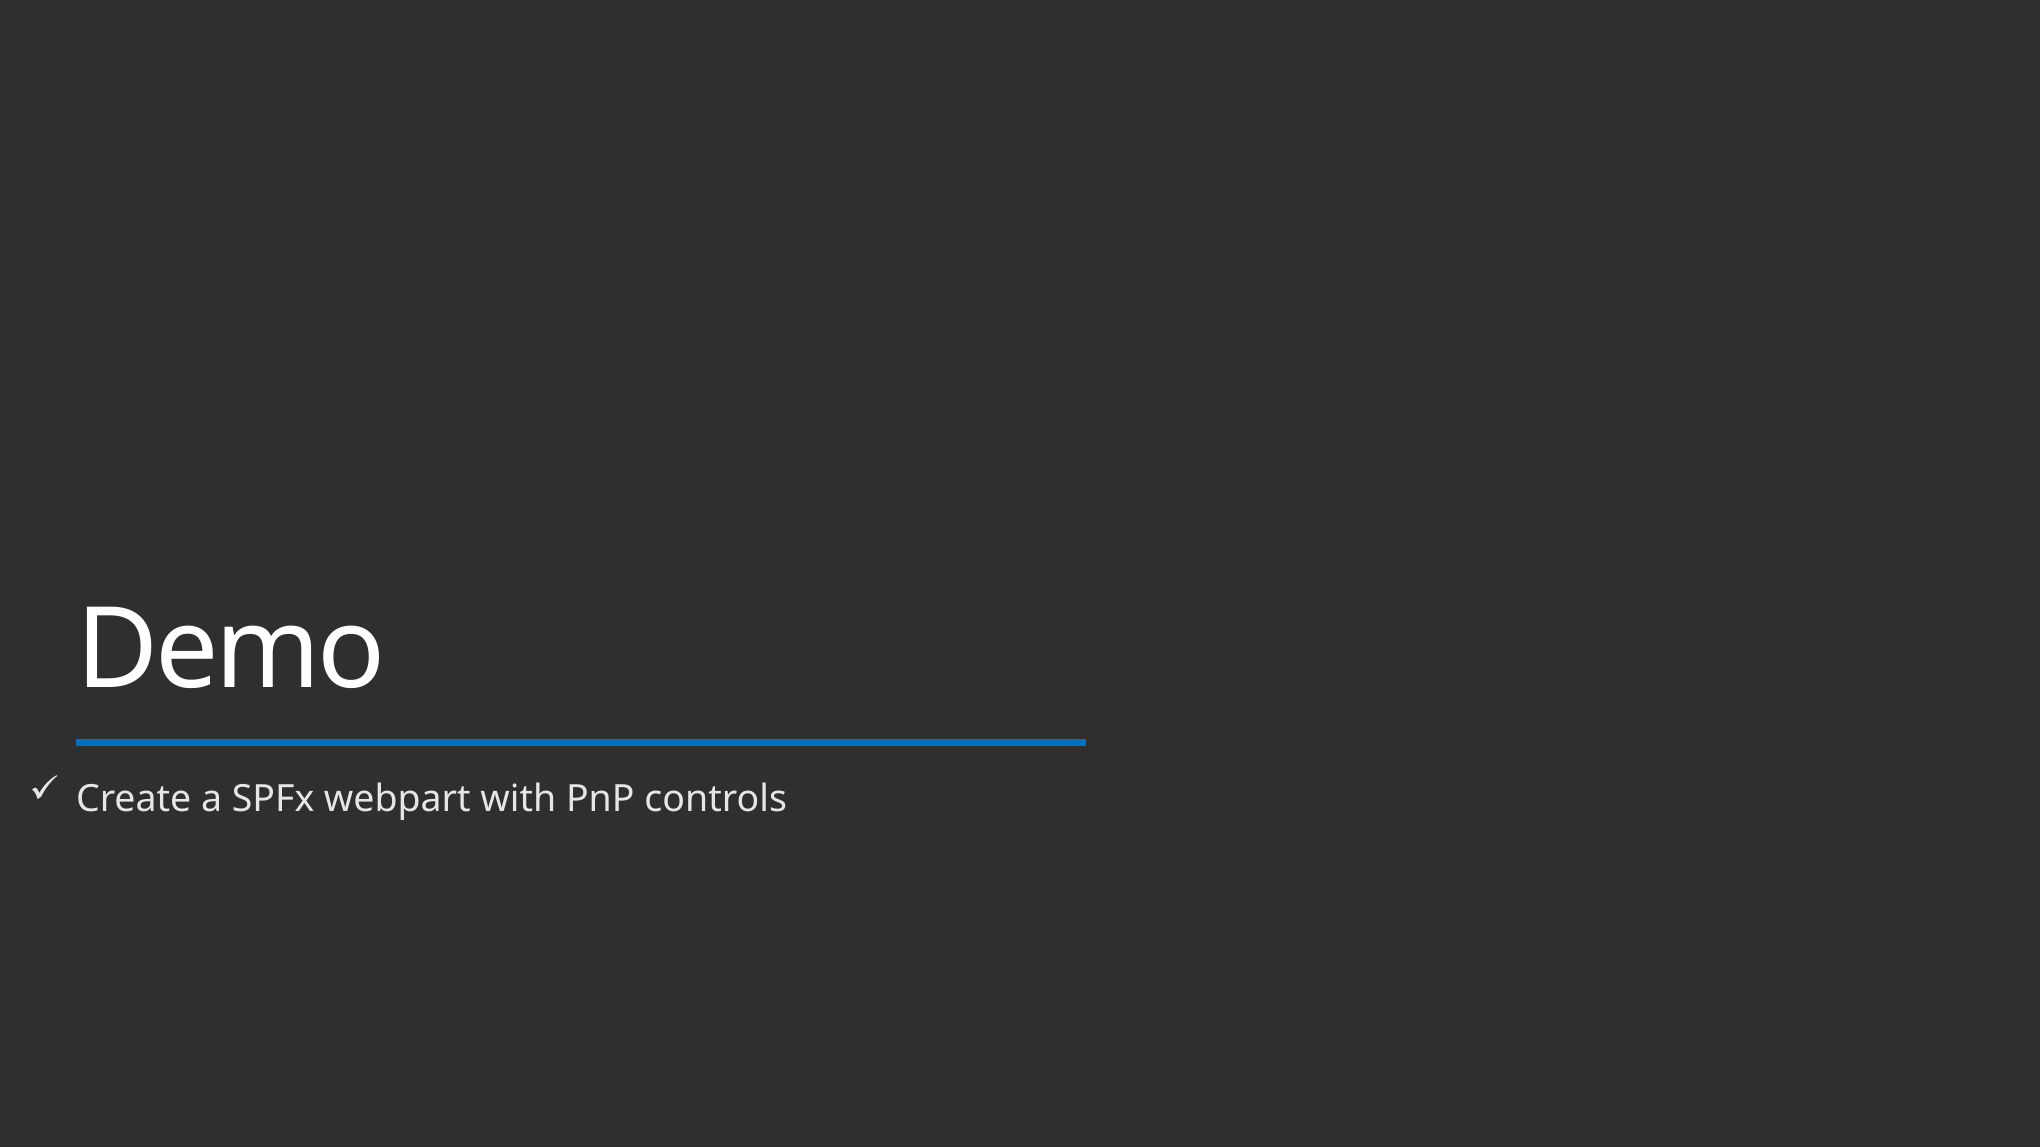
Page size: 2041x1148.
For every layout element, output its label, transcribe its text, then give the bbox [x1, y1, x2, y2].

title Demo [76, 590, 1324, 779]
text_box Create a SPFx webpart with PnP controls [14, 766, 803, 826]
